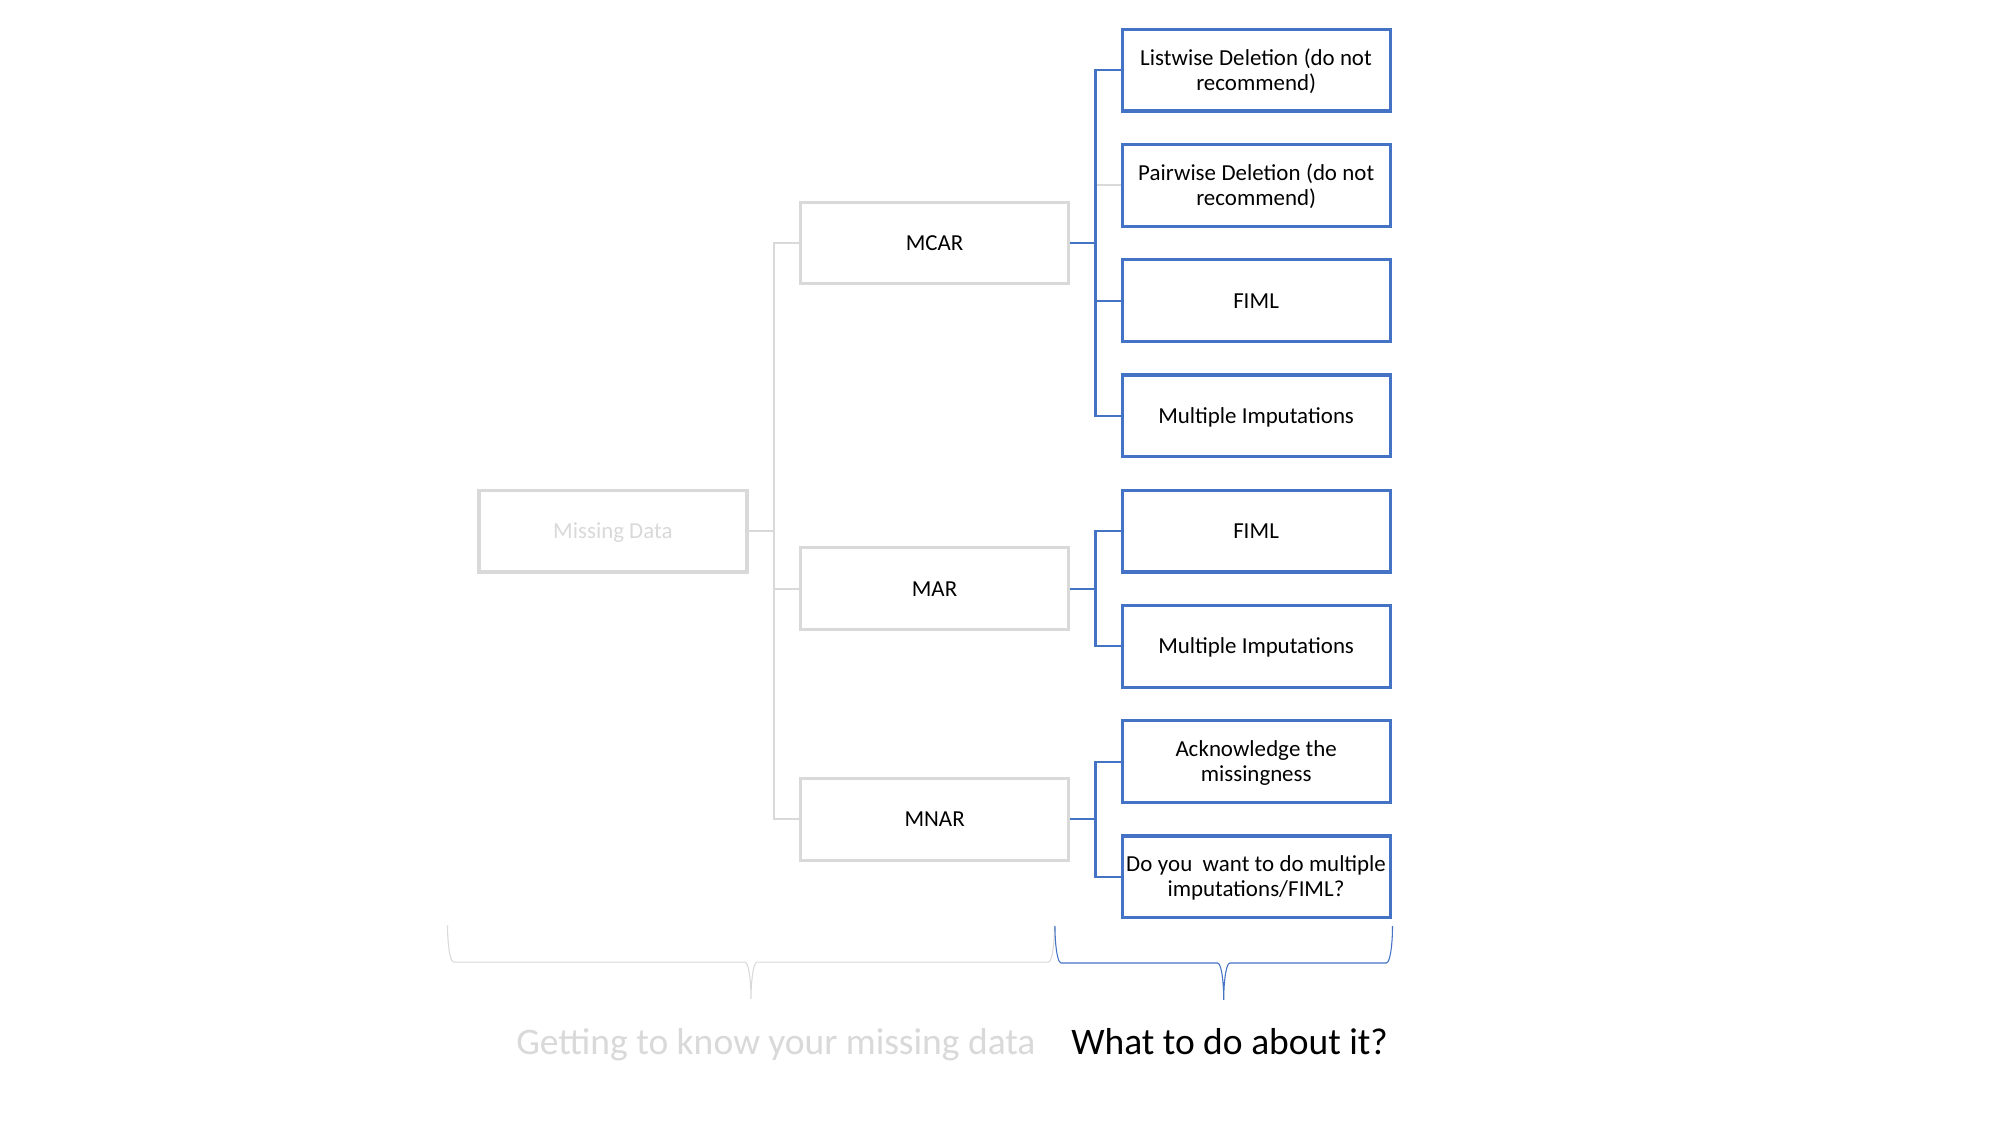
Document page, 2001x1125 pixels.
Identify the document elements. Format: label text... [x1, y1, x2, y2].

text_box What to do about it? [1056, 1009, 1404, 1069]
text_box [446, 925, 1056, 999]
text_box [1054, 926, 1394, 1000]
text_box Getting to know your missing data [501, 1009, 1051, 1069]
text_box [0, 29, 1967, 918]
